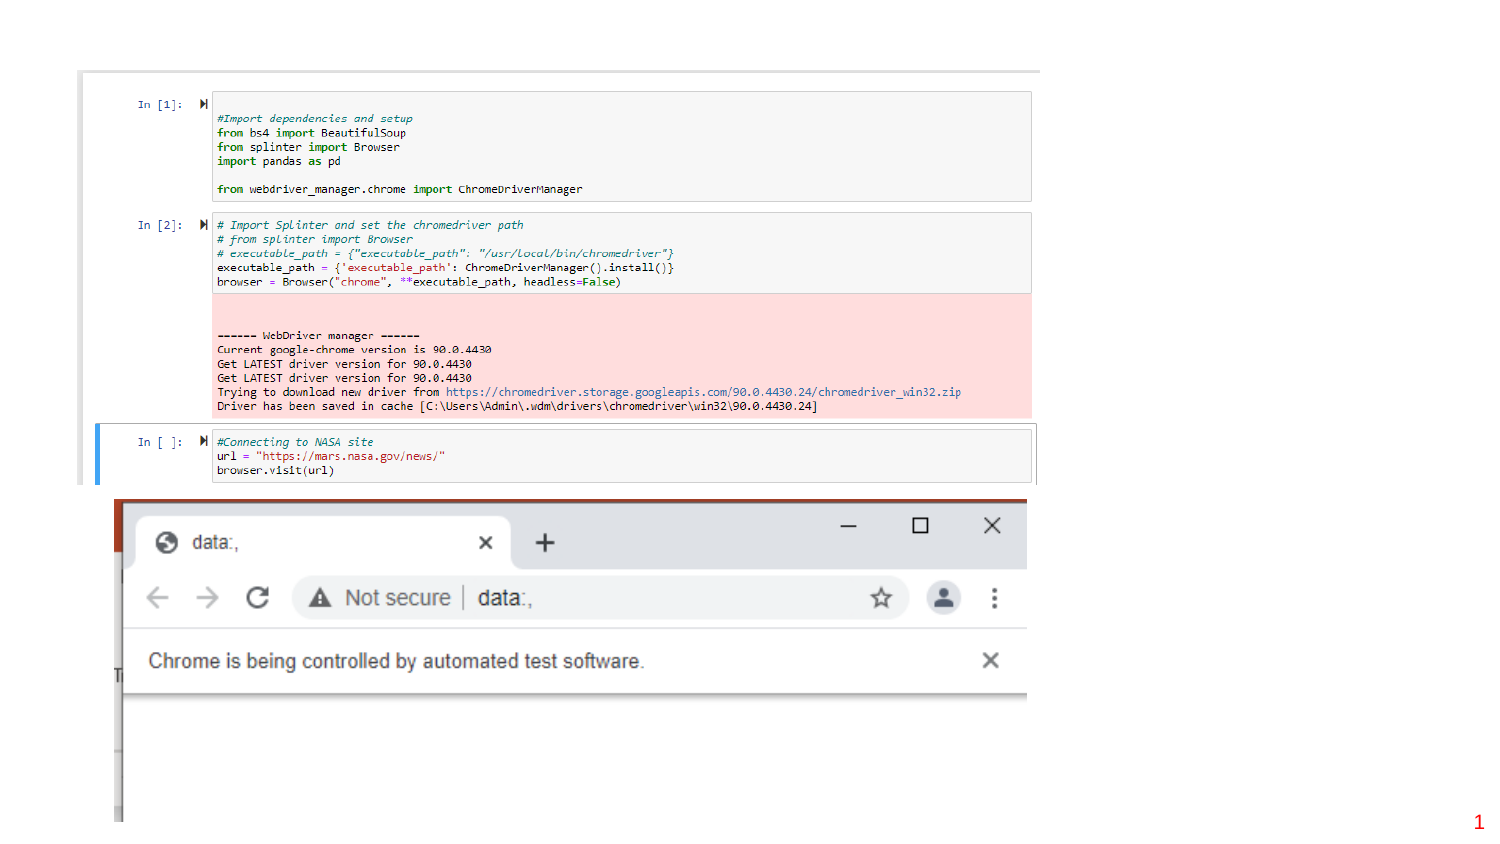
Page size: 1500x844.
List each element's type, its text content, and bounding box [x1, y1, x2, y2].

slide_number 1 [1149, 798, 1500, 844]
picture [114, 499, 1028, 822]
picture [77, 70, 1040, 485]
